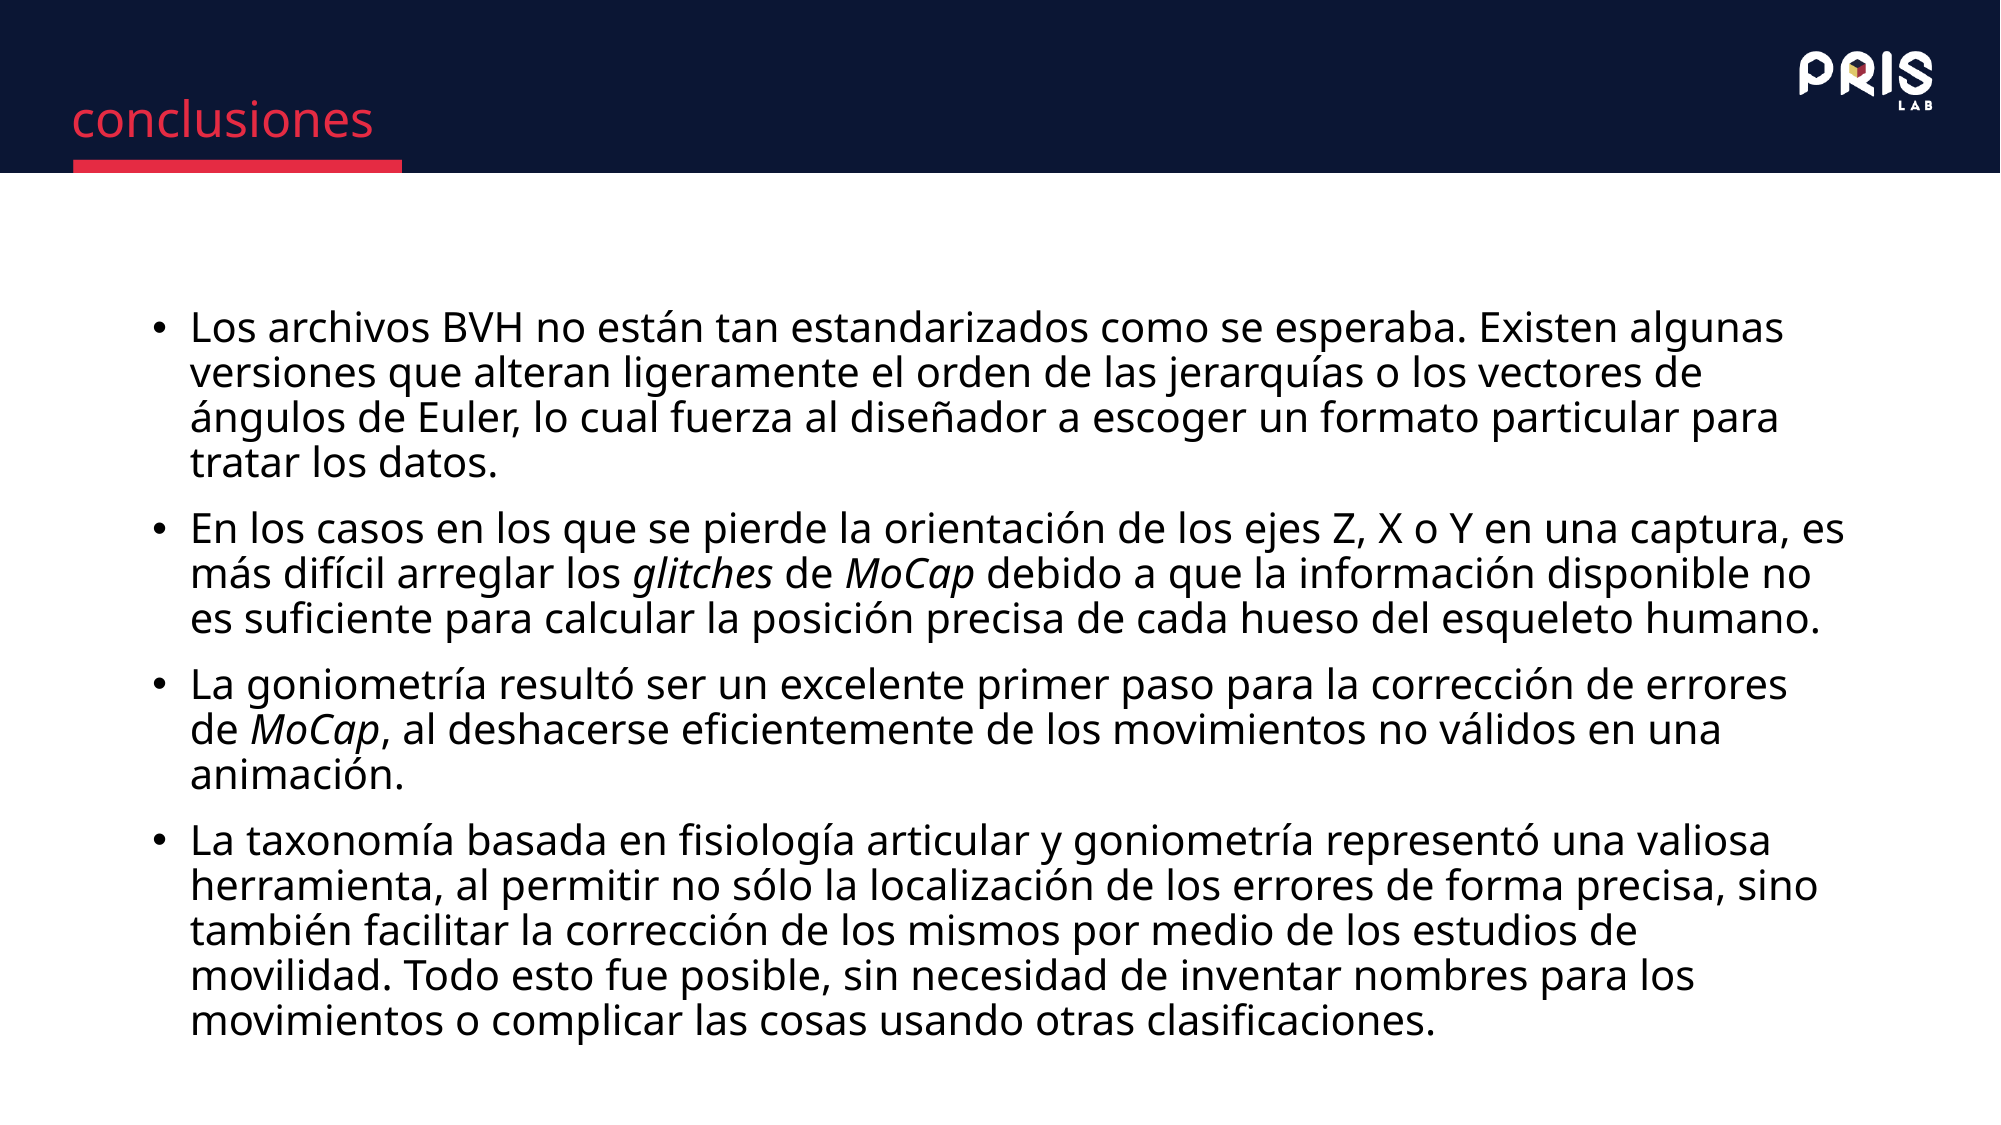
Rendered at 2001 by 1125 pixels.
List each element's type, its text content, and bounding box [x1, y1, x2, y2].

picture [0, 0, 2000, 1125]
list Los archivos BVH no están tan estandarizados como se esperaba. Existen algunas versiones que alteran ligeramente el orden de las jerarquías o los vectores de ángulos de Euler, lo cual fuerza al diseñador a escoger un formato particular para tratar los datos. En los casos en los que se pierde la orientación de los ejes Z, X o Y en una captura, es más difícil arreglar los glitches de MoCap debido a que la información disponible no es suficiente para calcular la posición precisa de cada hueso del esqueleto humano. La goniometría resultó ser un excelente primer paso para la corrección de errores de MoCap, al deshacerse eficientemente de los movimientos no válidos en una animación. La taxonomía basada en fisiología articular y goniometría representó una valiosa herramienta, al permitir no sólo la localización de los errores de forma precisa, sino también facilitar la corrección de los mismos por medio de los estudios de movilidad. Todo esto fue posible, sin necesidad de inventar nombres para los movimientos o complicar las cosas usando otras clasificaciones. [137, 299, 1863, 1014]
title conclusiones [56, 86, 1782, 305]
